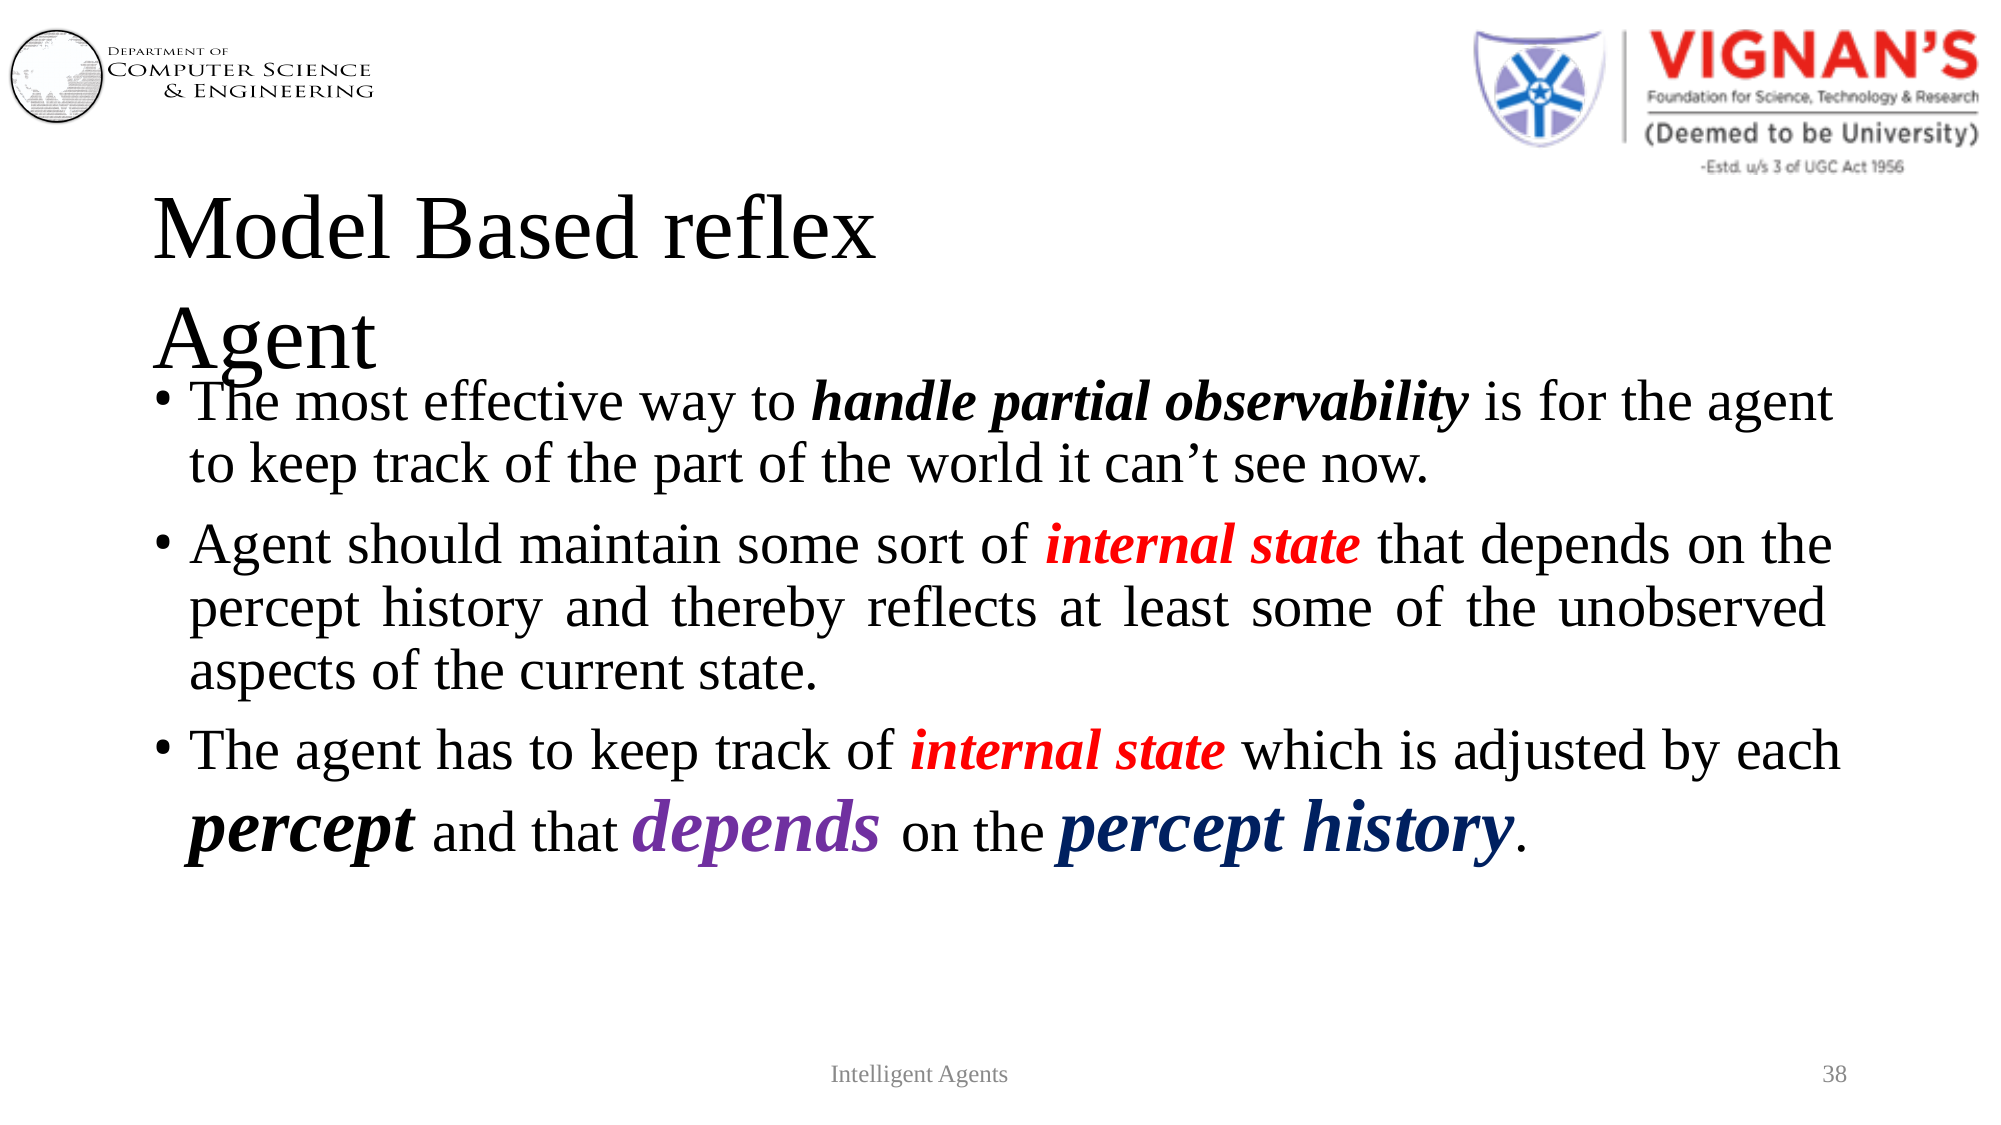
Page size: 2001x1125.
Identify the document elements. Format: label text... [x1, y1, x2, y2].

slide_number 38 [1816, 1058, 1854, 1125]
list The most effective way to handle partial observability is for the agent to keep track of the part of the world it can’t see now. Agent should maintain some sort of internal state that depends on the percept history and thereby reflects at least some of the unobserved aspects of the current state. The agent has to keep track of internal state which is adjusted by each percept and that depends on the percept history. [150, 344, 1850, 1008]
footer Intelligent Agents [828, 1058, 1172, 1125]
title Model Based reflex Agent [150, 165, 1119, 344]
picture [0, 0, 462, 214]
picture [1460, 26, 2000, 175]
